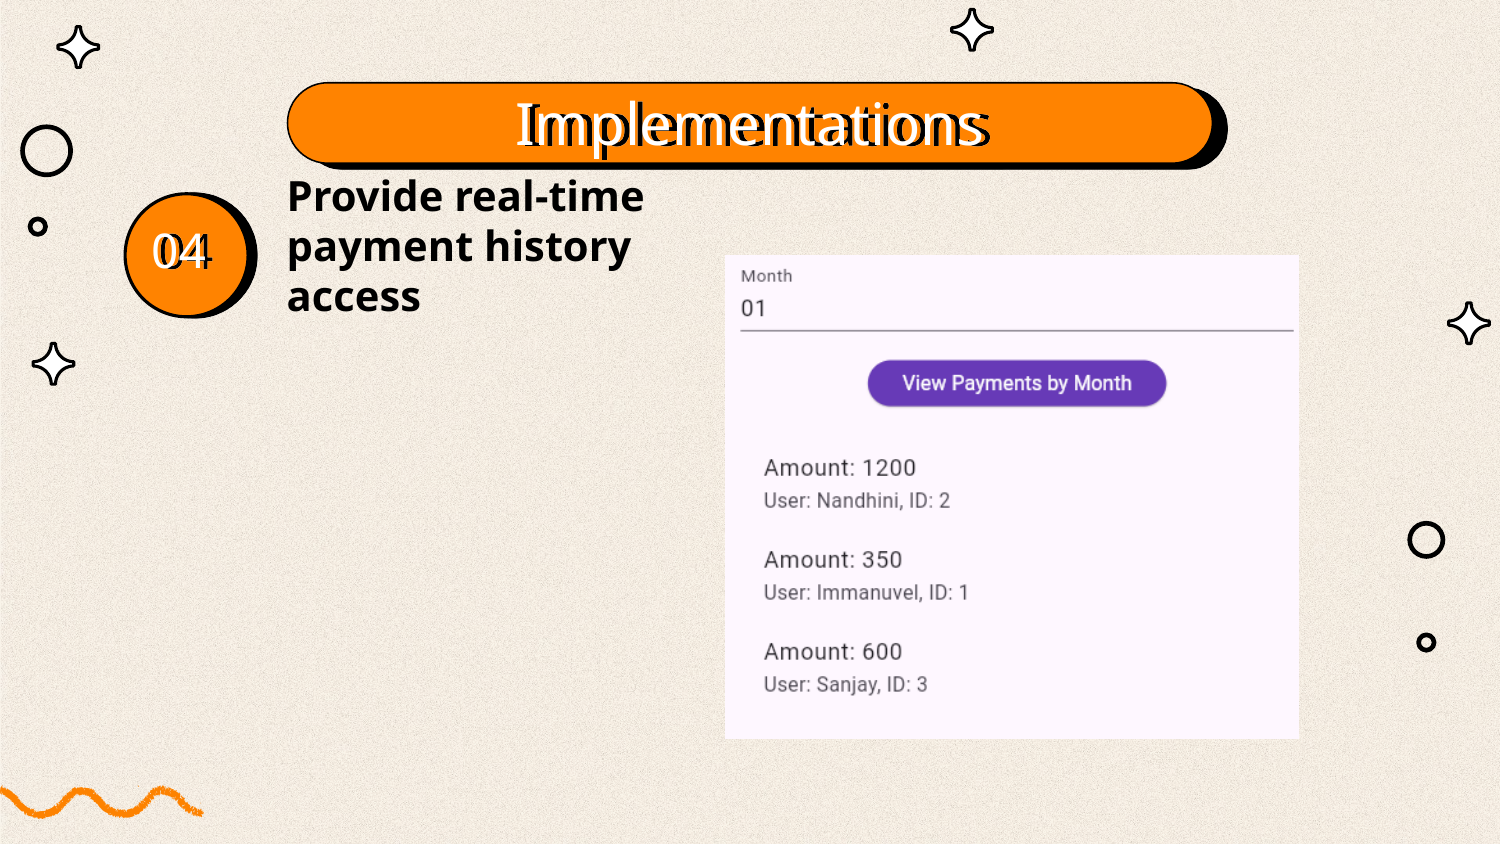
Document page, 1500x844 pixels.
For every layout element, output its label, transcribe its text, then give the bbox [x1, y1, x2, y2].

text_box 04 [116, 225, 240, 274]
text_box [133, 193, 241, 225]
picture [0, 785, 204, 819]
title Implementations [116, 92, 1383, 153]
text_box [128, 274, 246, 317]
picture [725, 254, 1299, 740]
subtitle Provide real-time payment history access [271, 225, 722, 263]
